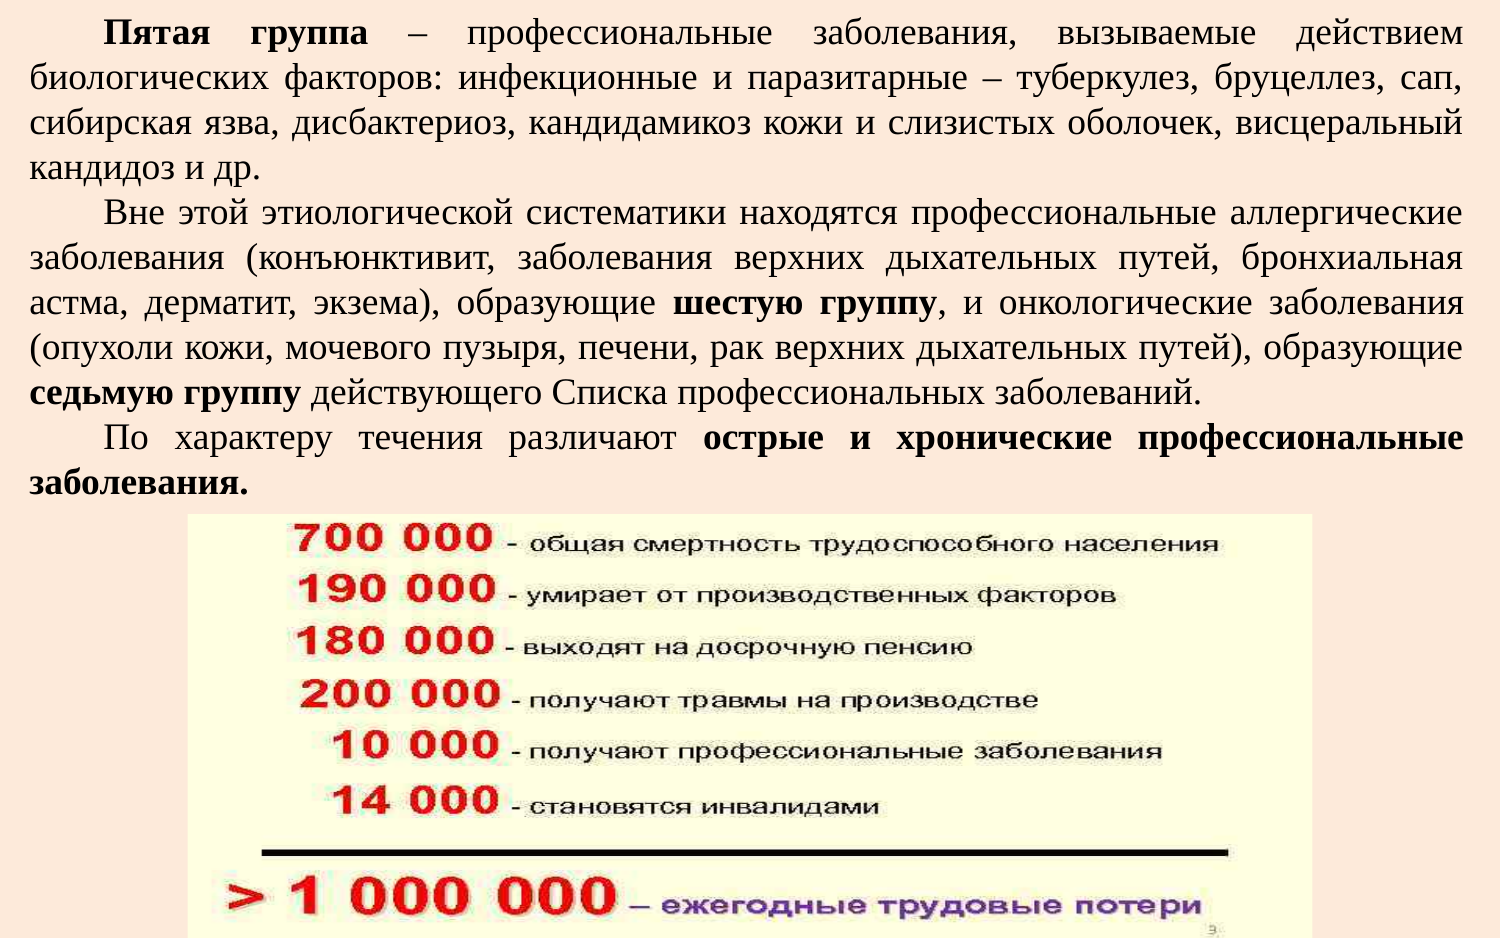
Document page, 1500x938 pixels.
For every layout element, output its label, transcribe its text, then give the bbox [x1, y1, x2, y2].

picture [187, 514, 1313, 938]
text_box Пятая группа – профессиональные заболевания, вызываемые действием биологических факторов: инфекционные и паразитарные – туберкулез, бруцеллез, сап, сибирская язва, дисбактериоз, кандидамикоз кожи и слизистых оболочек, висцеральный кандидоз и др. Вне этой этиологической систематики находятся профессиональные аллергические заболевания (конъюнктивит, заболевания верхних дыхательных путей, бронхиальная астма, дерматит, экзема), образующие шестую группу, и онкологические заболевания (опухоли кожи, мочевого пузыря, печени, рак верхних дыхательных путей), образующие седьмую группу действующего Списка профессиональных заболеваний. По характеру течения различают острые и хронические профессиональные заболевания. [14, 0, 1480, 510]
